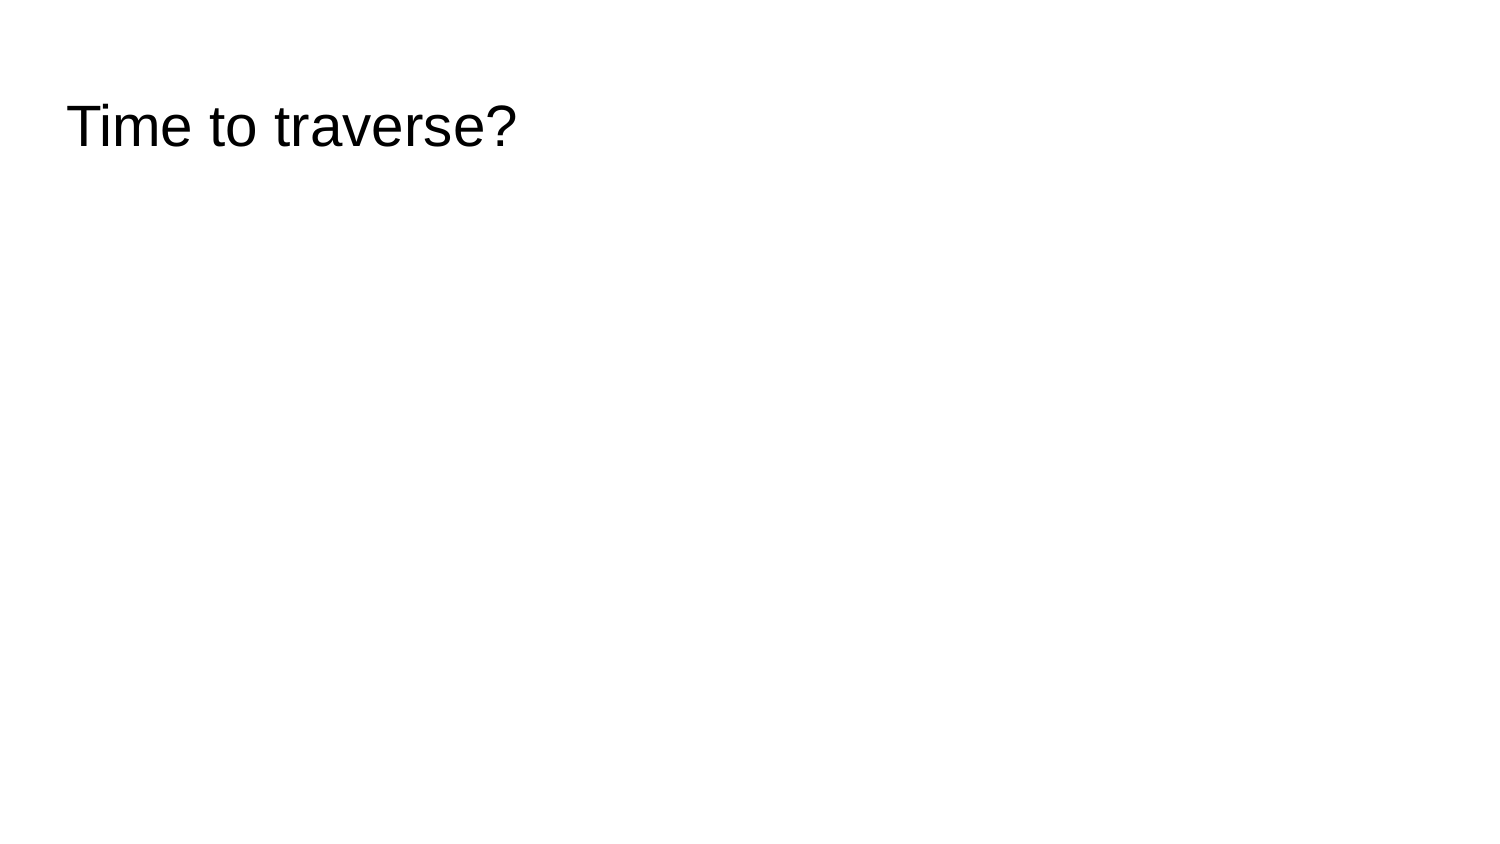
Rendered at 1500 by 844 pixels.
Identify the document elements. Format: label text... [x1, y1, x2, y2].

title Time to traverse? [51, 72, 1449, 167]
